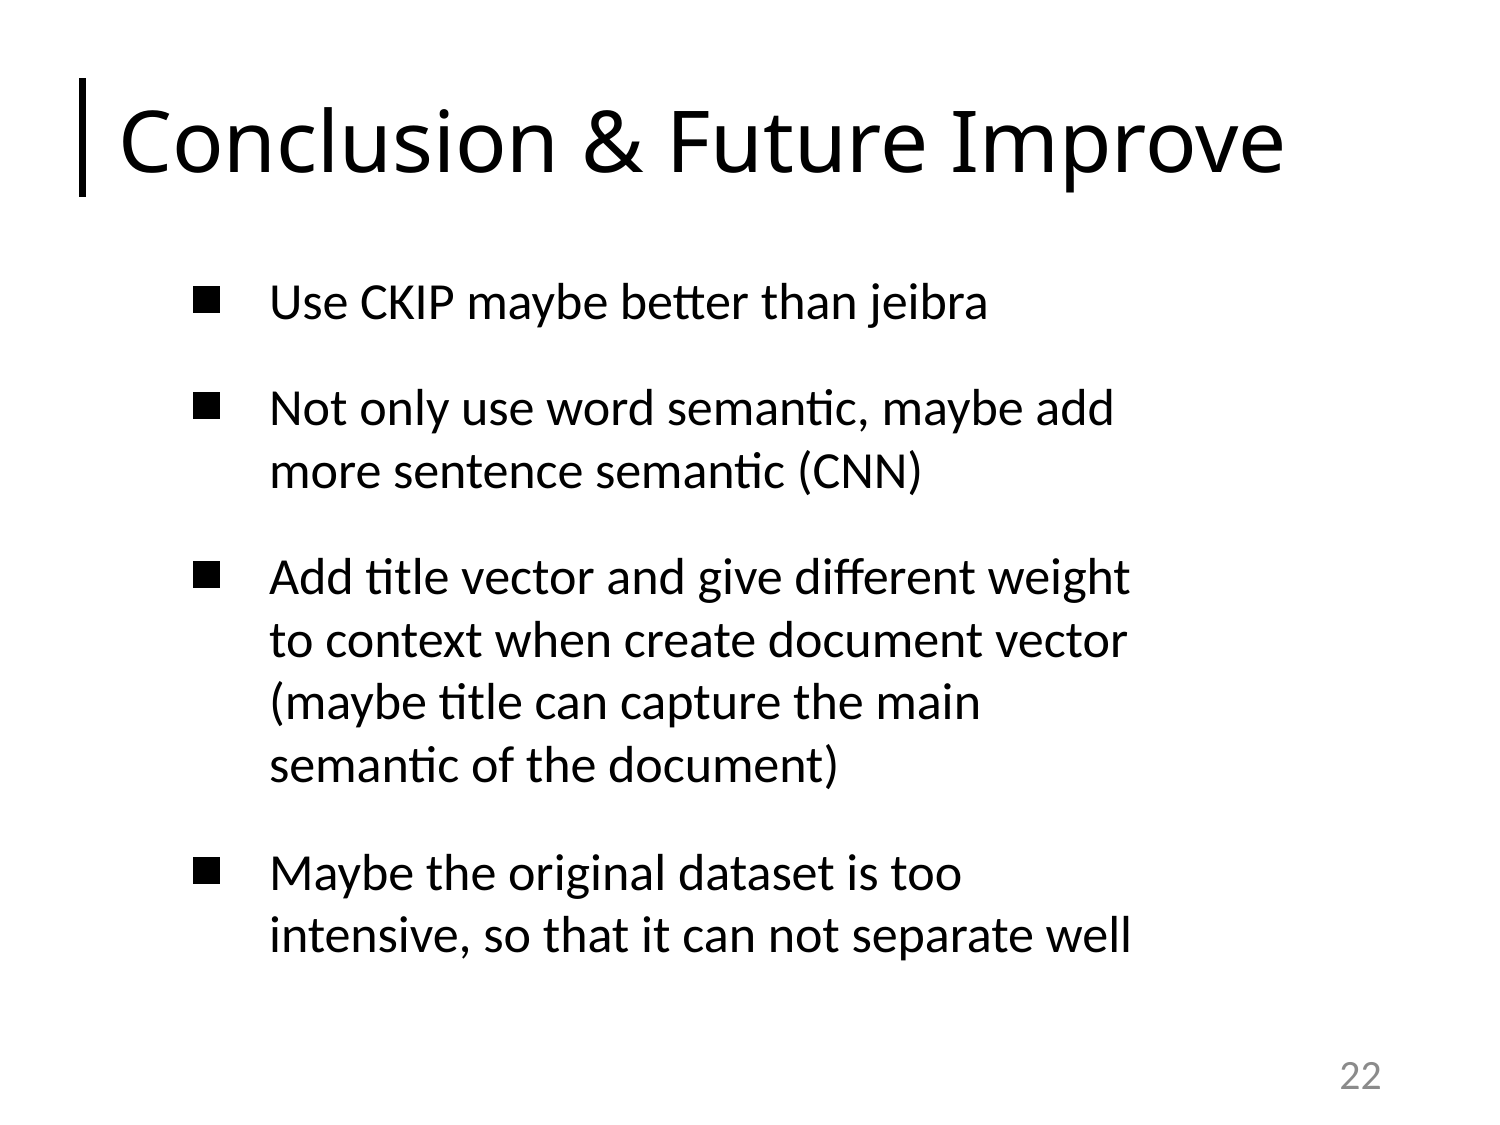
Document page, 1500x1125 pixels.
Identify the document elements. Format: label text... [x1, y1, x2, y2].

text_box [194, 535, 1186, 804]
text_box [194, 260, 1186, 339]
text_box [194, 366, 1186, 508]
title Conclusion & Future Improve [103, 67, 1397, 223]
slide_number 22 [1059, 1042, 1397, 1103]
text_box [194, 830, 1186, 1036]
